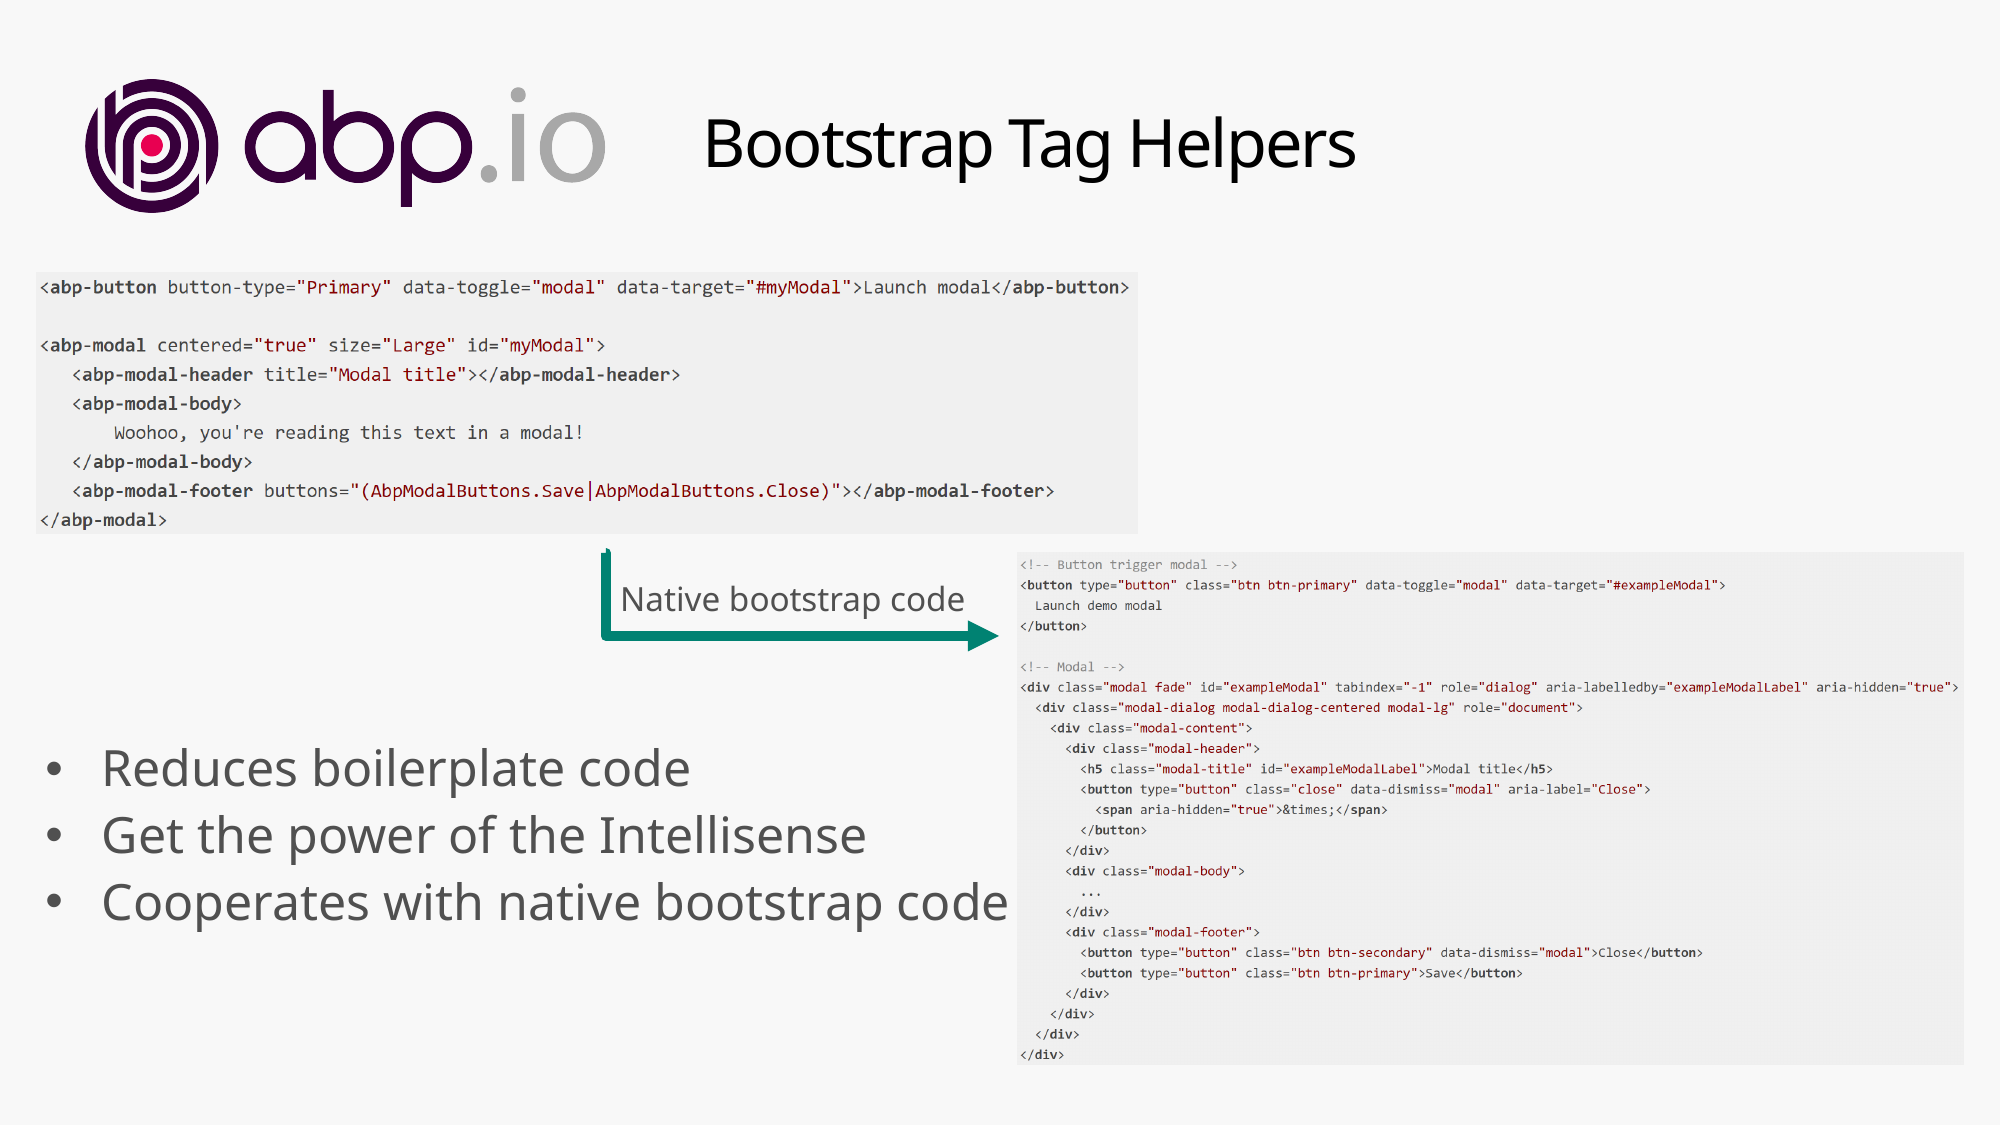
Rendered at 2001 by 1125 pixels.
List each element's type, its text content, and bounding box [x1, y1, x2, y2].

text_box Reduces boilerplate code Get the power of the Intellisense Cooperates with native bootstrap code [15, 719, 1016, 955]
picture [36, 272, 1139, 534]
title Bootstrap Tag Helpers [678, 59, 1915, 232]
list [85, 79, 607, 213]
picture [1016, 552, 1964, 1066]
text_box Native bootstrap code [845, 575, 981, 626]
text_box Native bootstrap code [605, 575, 760, 626]
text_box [760, 397, 845, 792]
